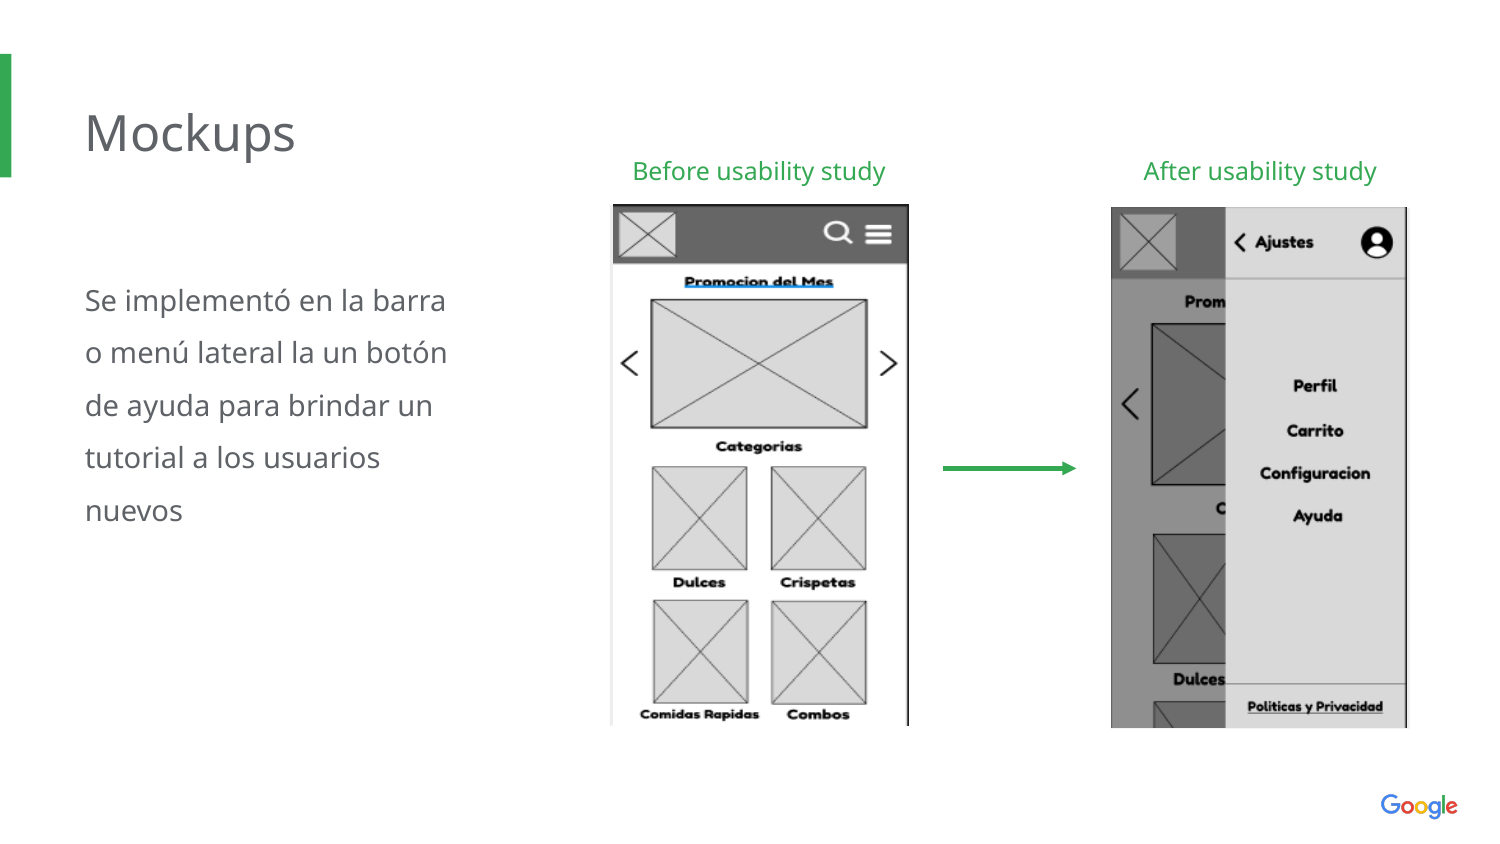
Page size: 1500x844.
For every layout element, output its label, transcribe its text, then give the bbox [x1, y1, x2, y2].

text_box After usability study [1067, 139, 1454, 235]
text_box Mockups [84, 85, 1234, 176]
text_box Se implementó en la barra o menú lateral la un botón de ayuda para brindar un tutorial a los usuarios nuevos [84, 249, 483, 595]
text_box Before usability study [566, 139, 953, 235]
picture [1110, 207, 1407, 728]
picture [1381, 794, 1458, 820]
picture [612, 204, 909, 726]
